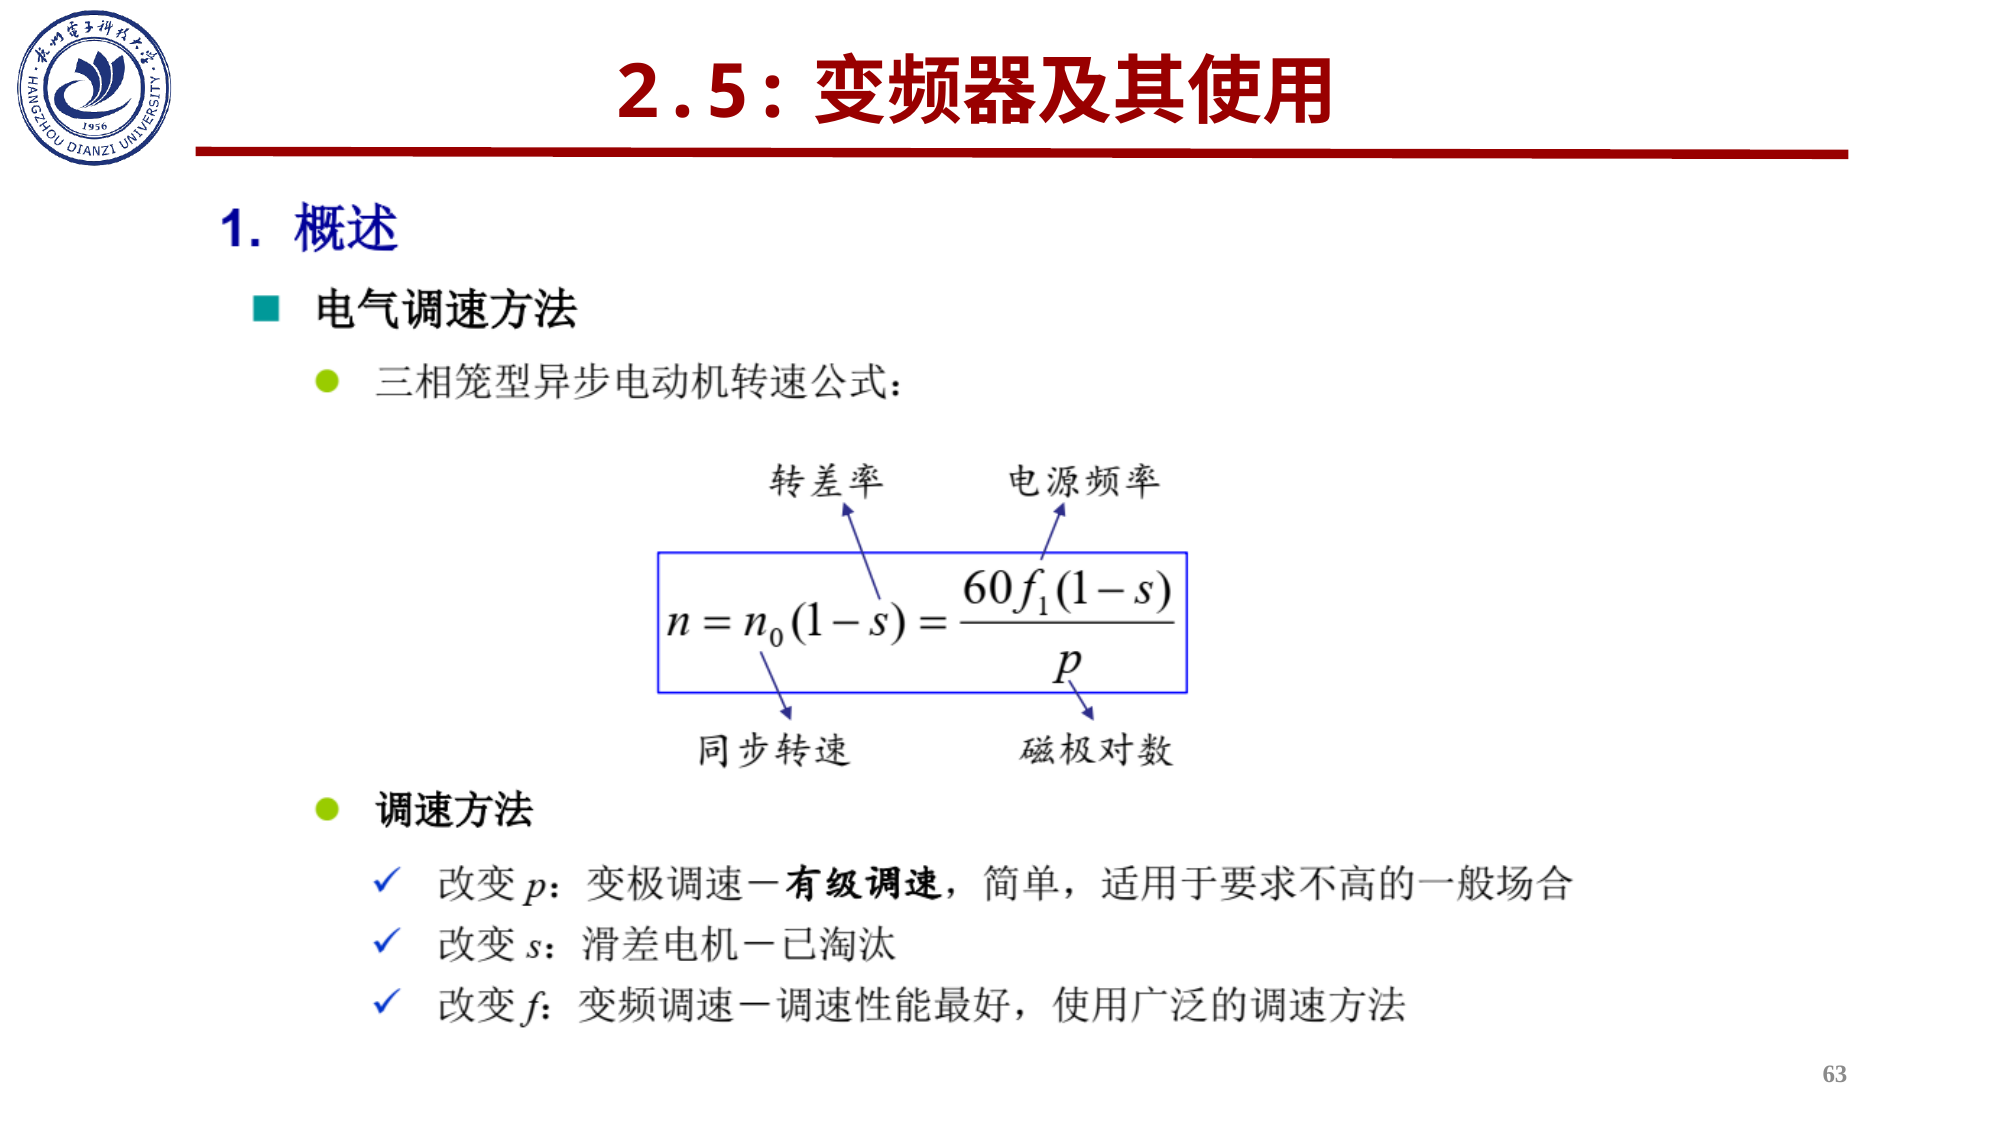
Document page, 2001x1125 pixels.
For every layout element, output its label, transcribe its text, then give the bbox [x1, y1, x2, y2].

picture [14, 2, 175, 174]
slide_number 63 [1412, 1042, 1863, 1103]
text_box 2.5:变频器及其使用 [600, 34, 1353, 140]
picture [195, 190, 1619, 1055]
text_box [195, 151, 1849, 155]
